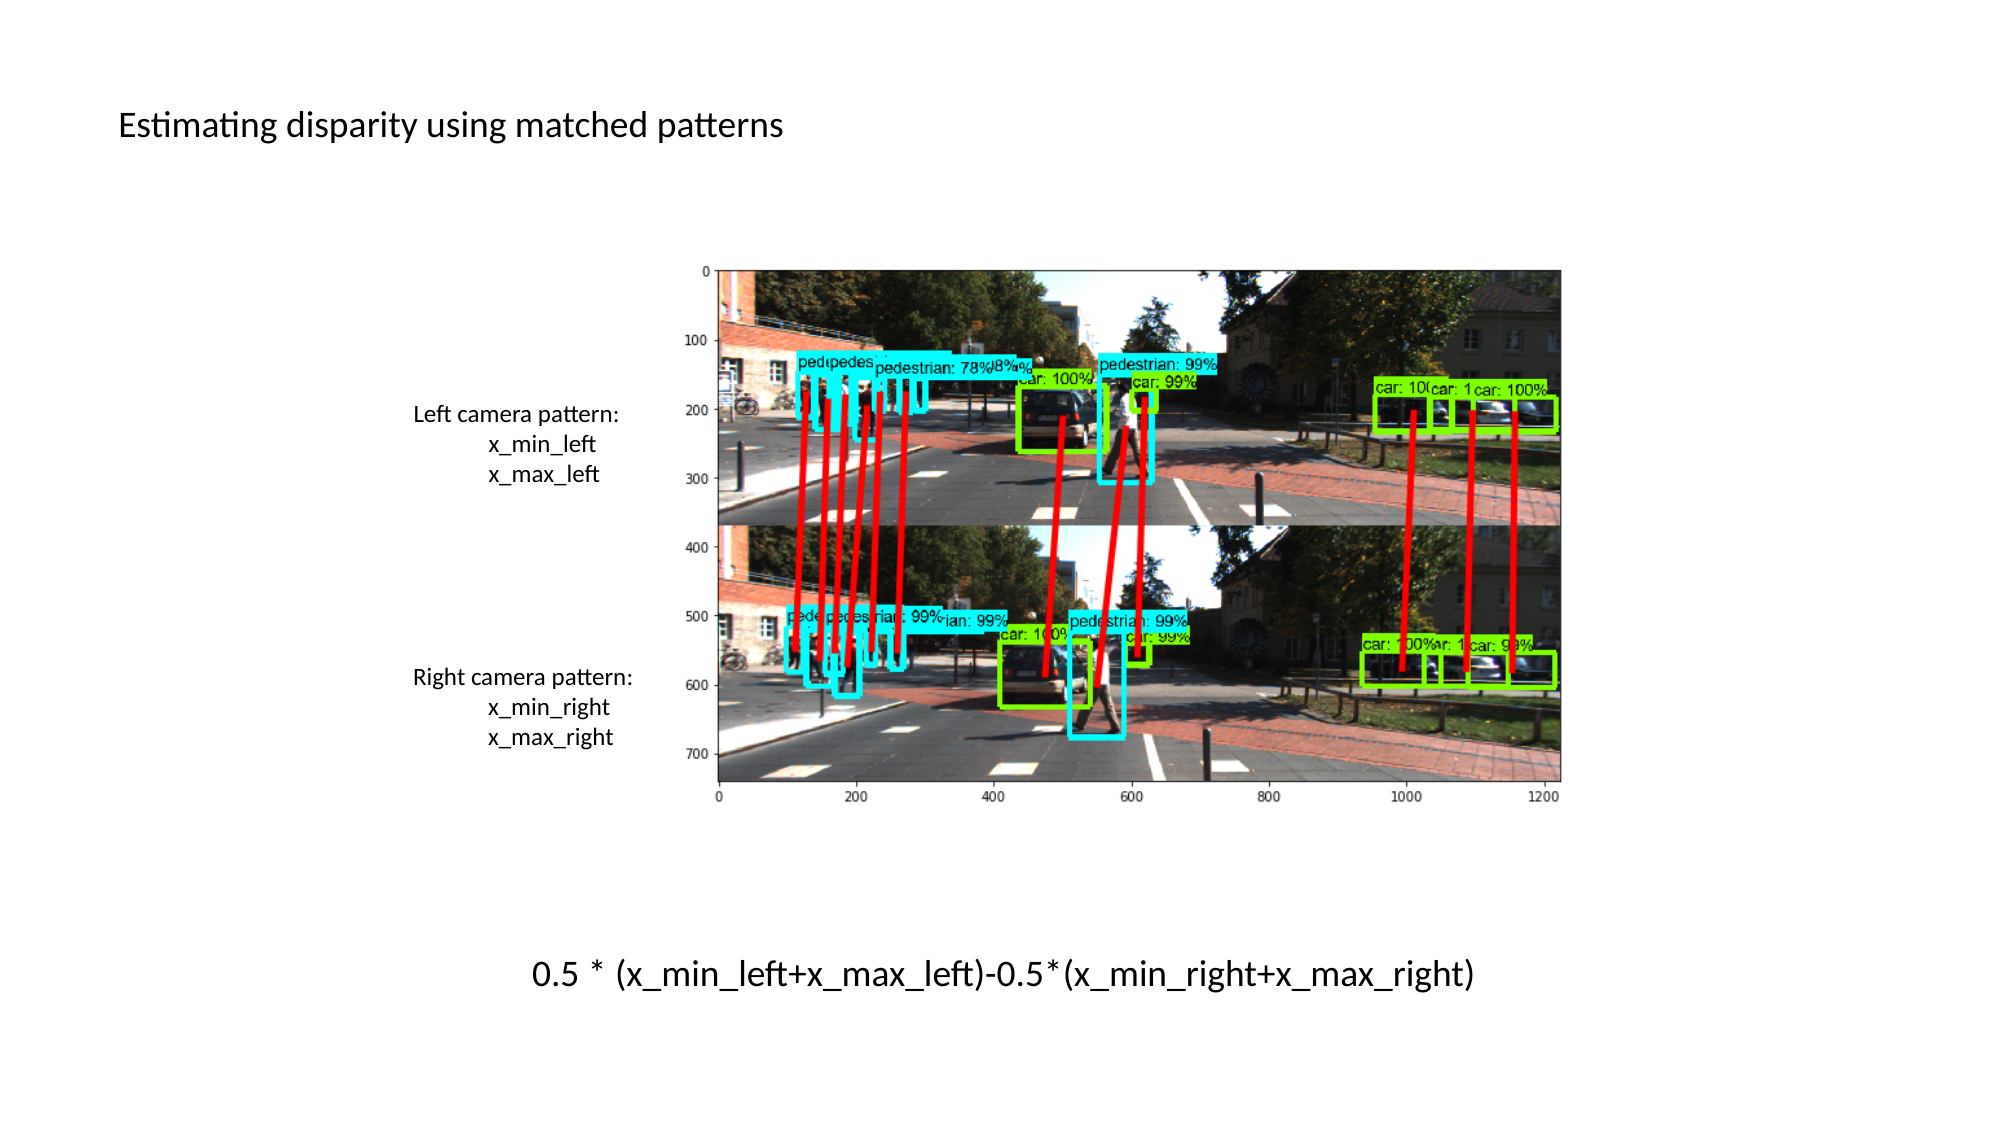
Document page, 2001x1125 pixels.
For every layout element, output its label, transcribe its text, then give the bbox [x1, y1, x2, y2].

text_box Left camera pattern: x_min_left x_max_left [398, 390, 635, 495]
picture [679, 252, 1577, 816]
text_box Estimating disparity using matched patterns [103, 93, 800, 153]
text_box Right camera pattern: x_min_right x_max_right [398, 652, 649, 758]
